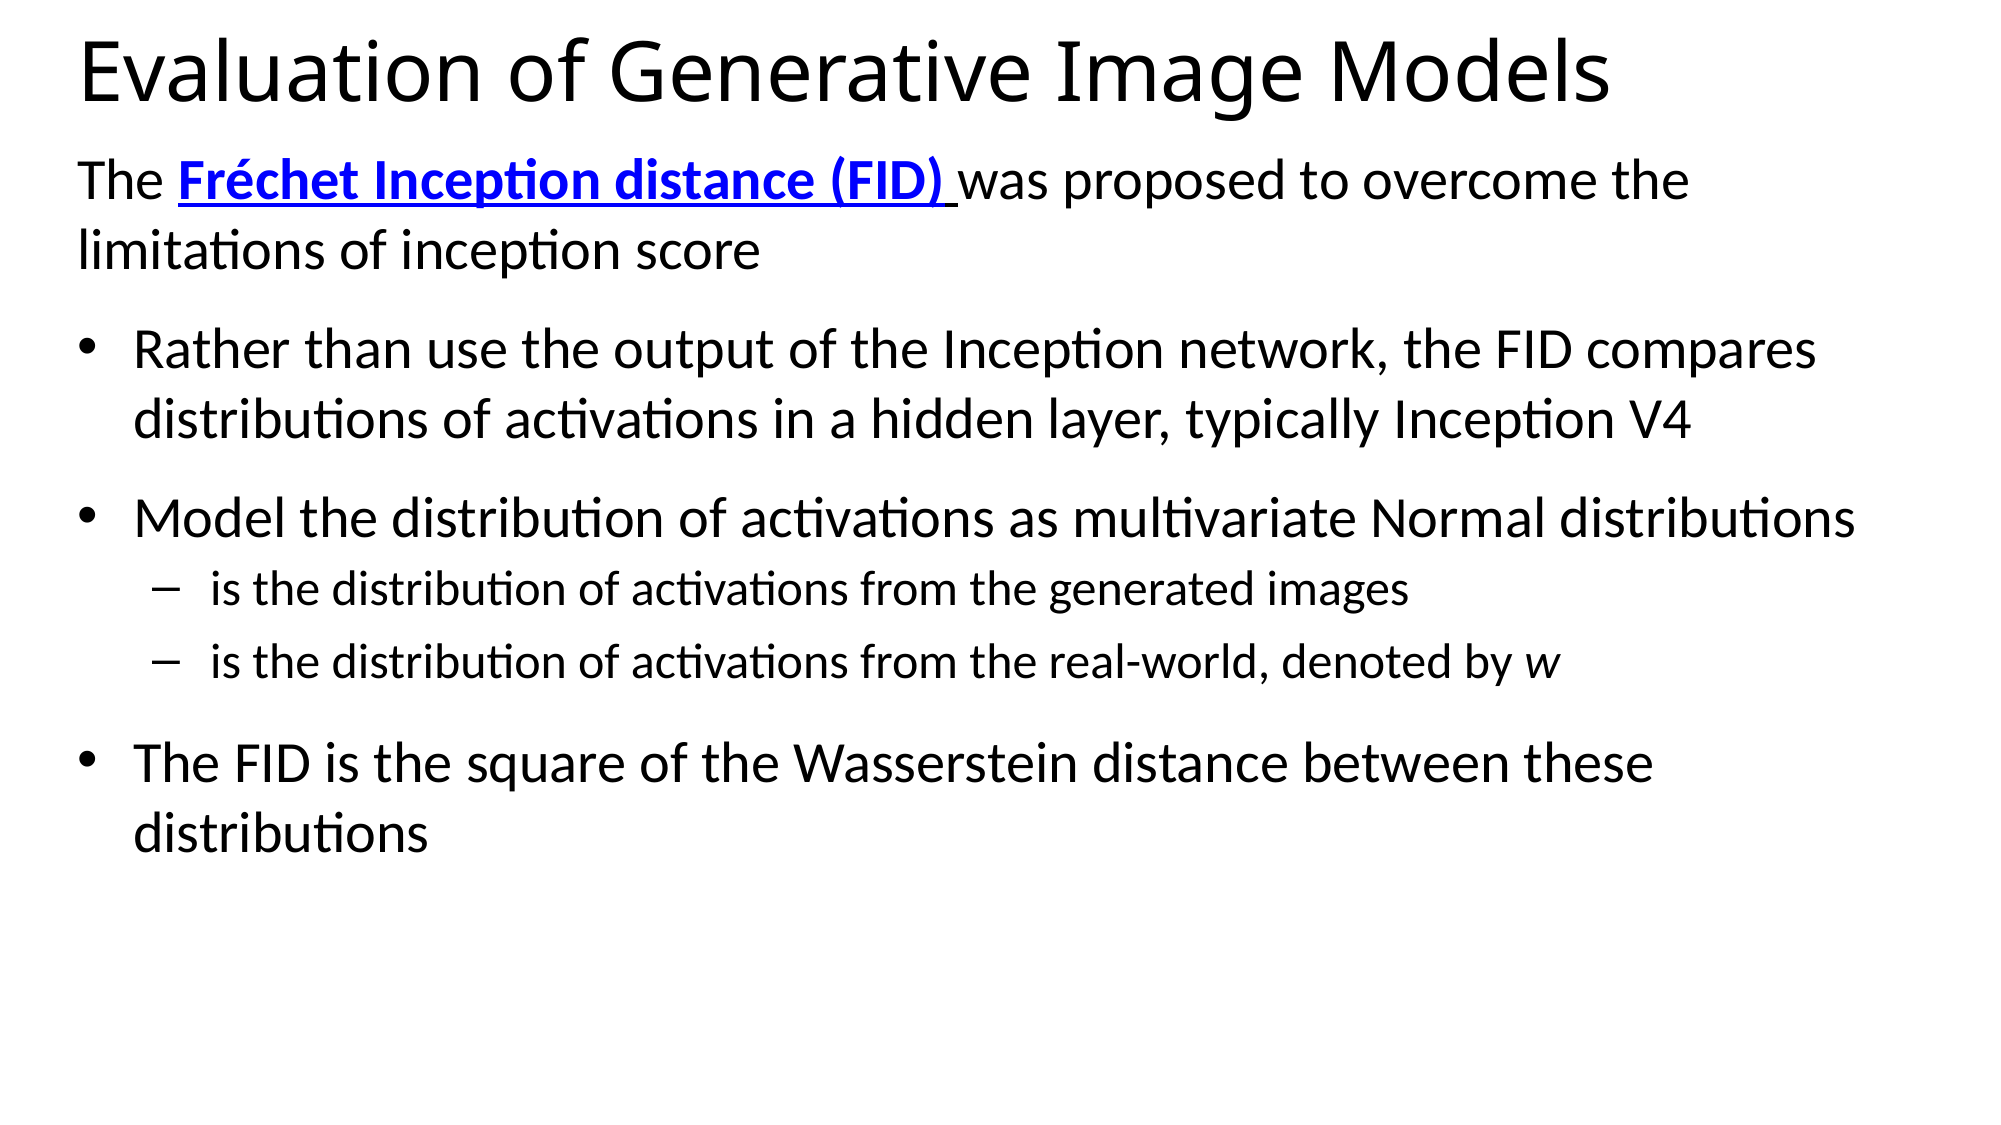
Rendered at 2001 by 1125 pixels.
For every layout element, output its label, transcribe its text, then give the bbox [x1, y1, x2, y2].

title Evaluation of Generative Image Models [62, 29, 1953, 134]
